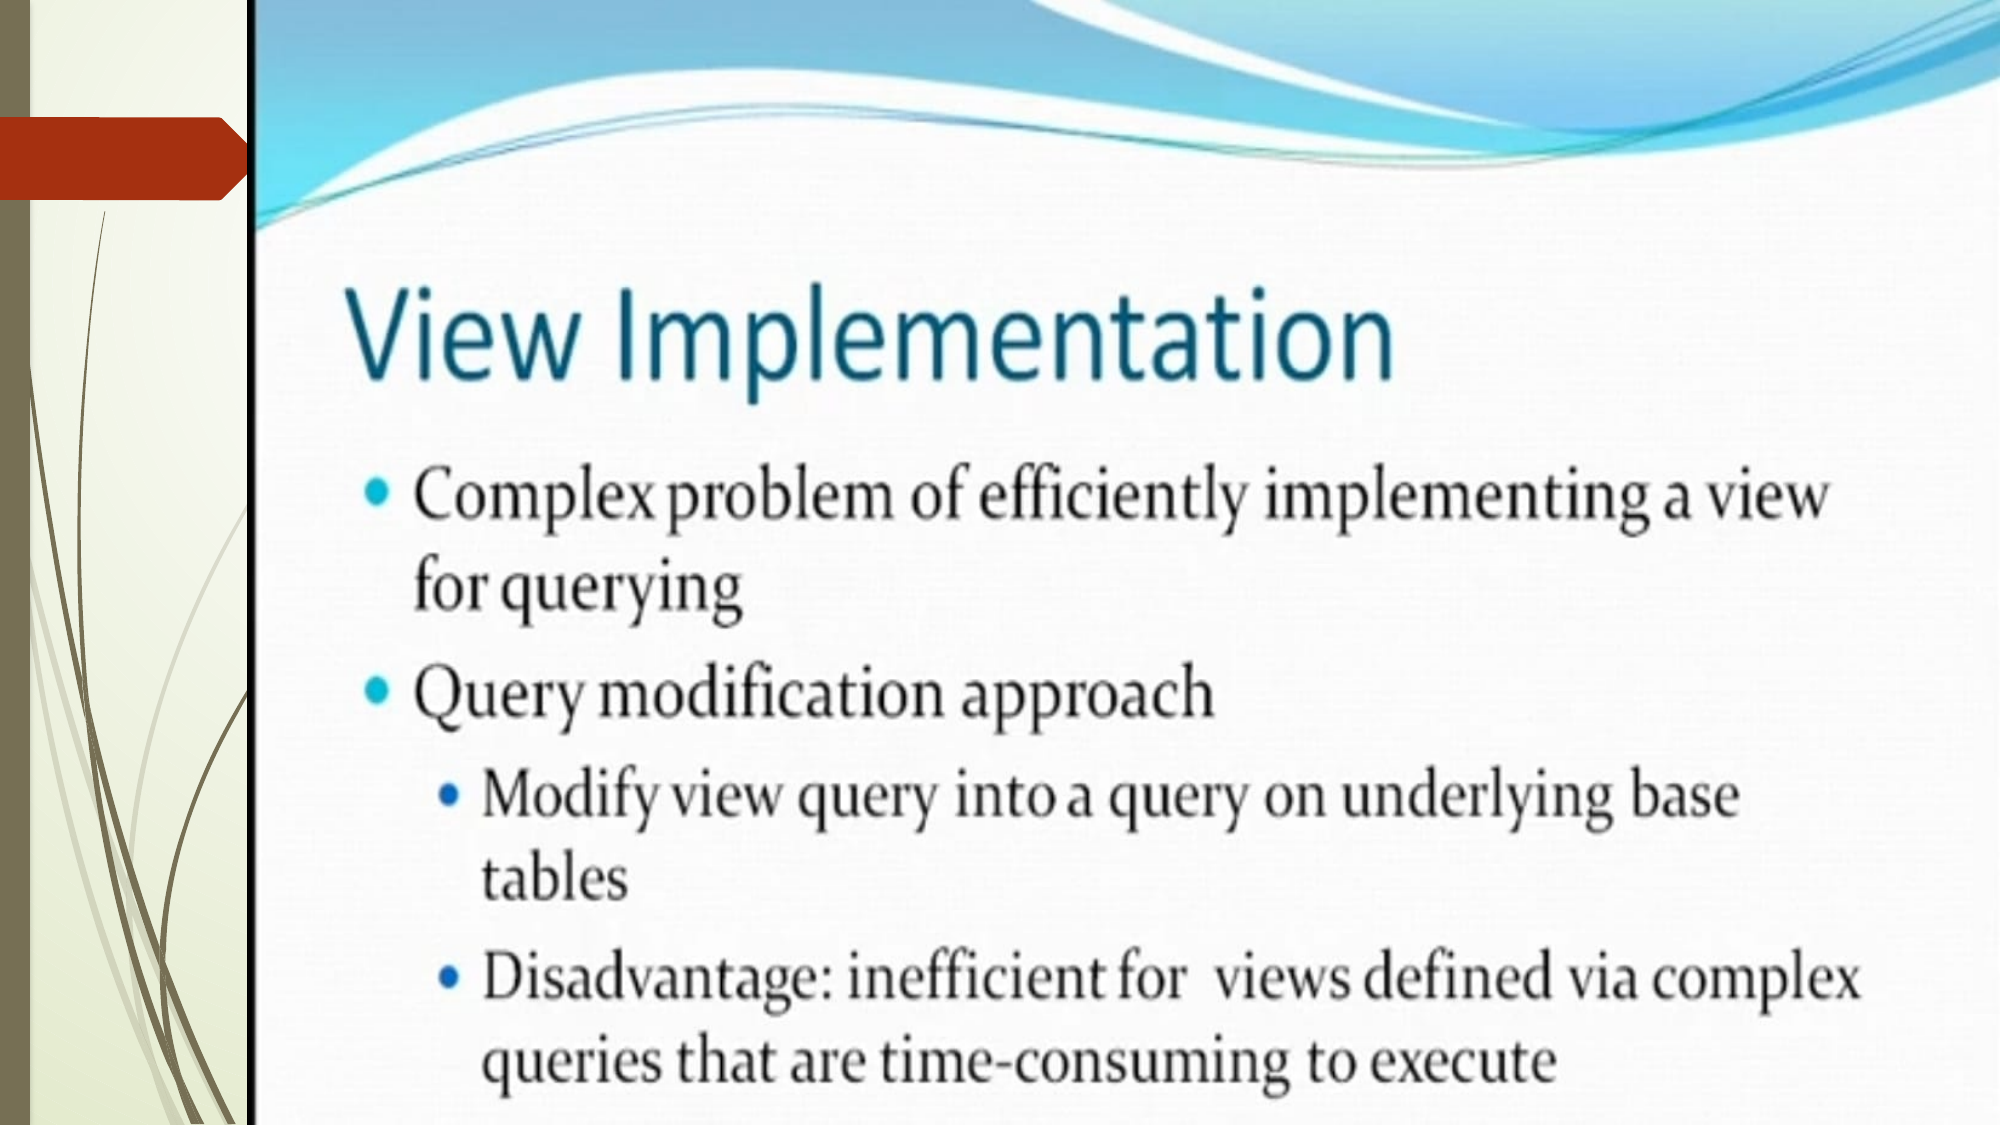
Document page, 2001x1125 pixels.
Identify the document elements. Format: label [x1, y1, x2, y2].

picture [246, 0, 2000, 1125]
